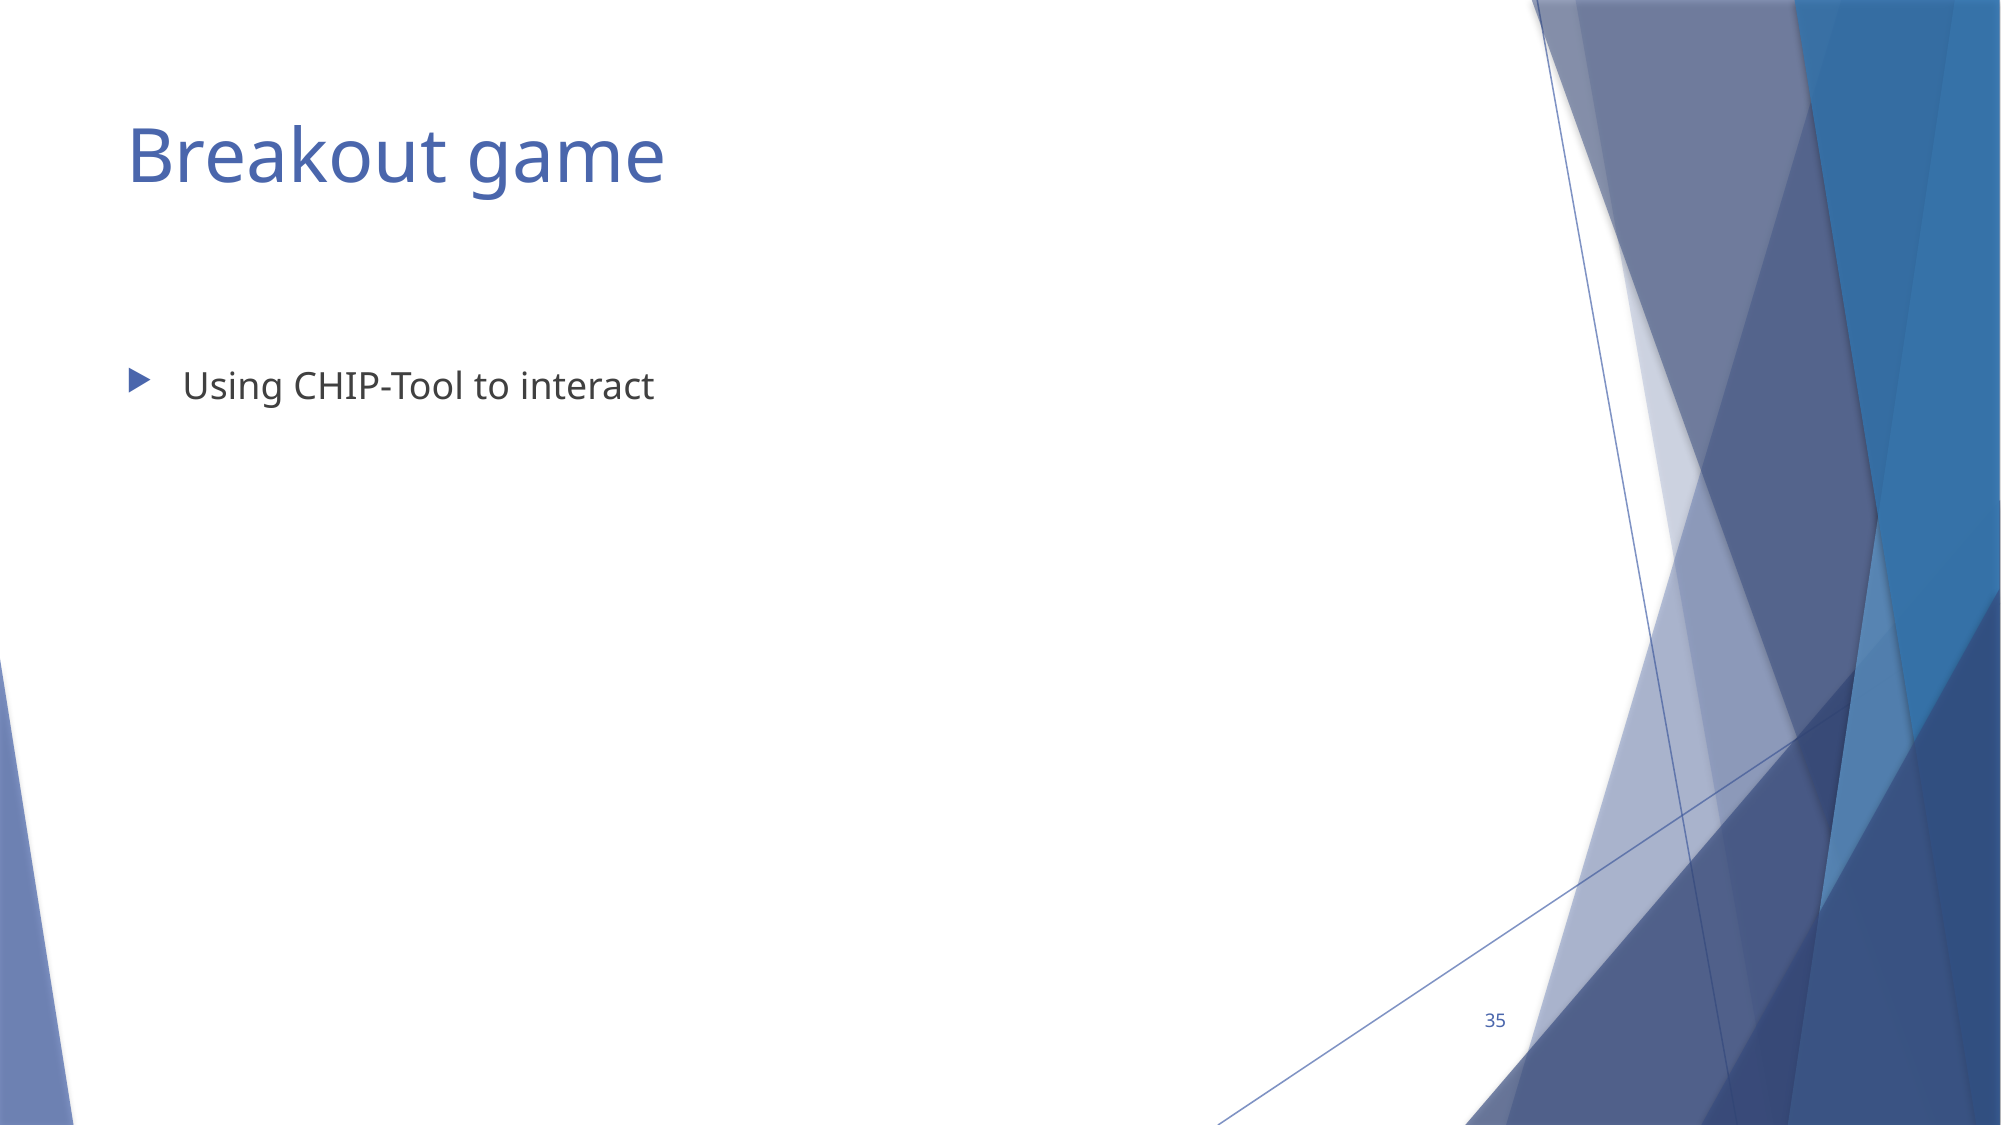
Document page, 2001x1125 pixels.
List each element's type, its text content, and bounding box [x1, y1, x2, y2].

slide_number 35 [1409, 991, 1522, 1051]
list Using CHIP-Tool to interact [111, 354, 1522, 992]
title Breakout game [111, 99, 1522, 317]
